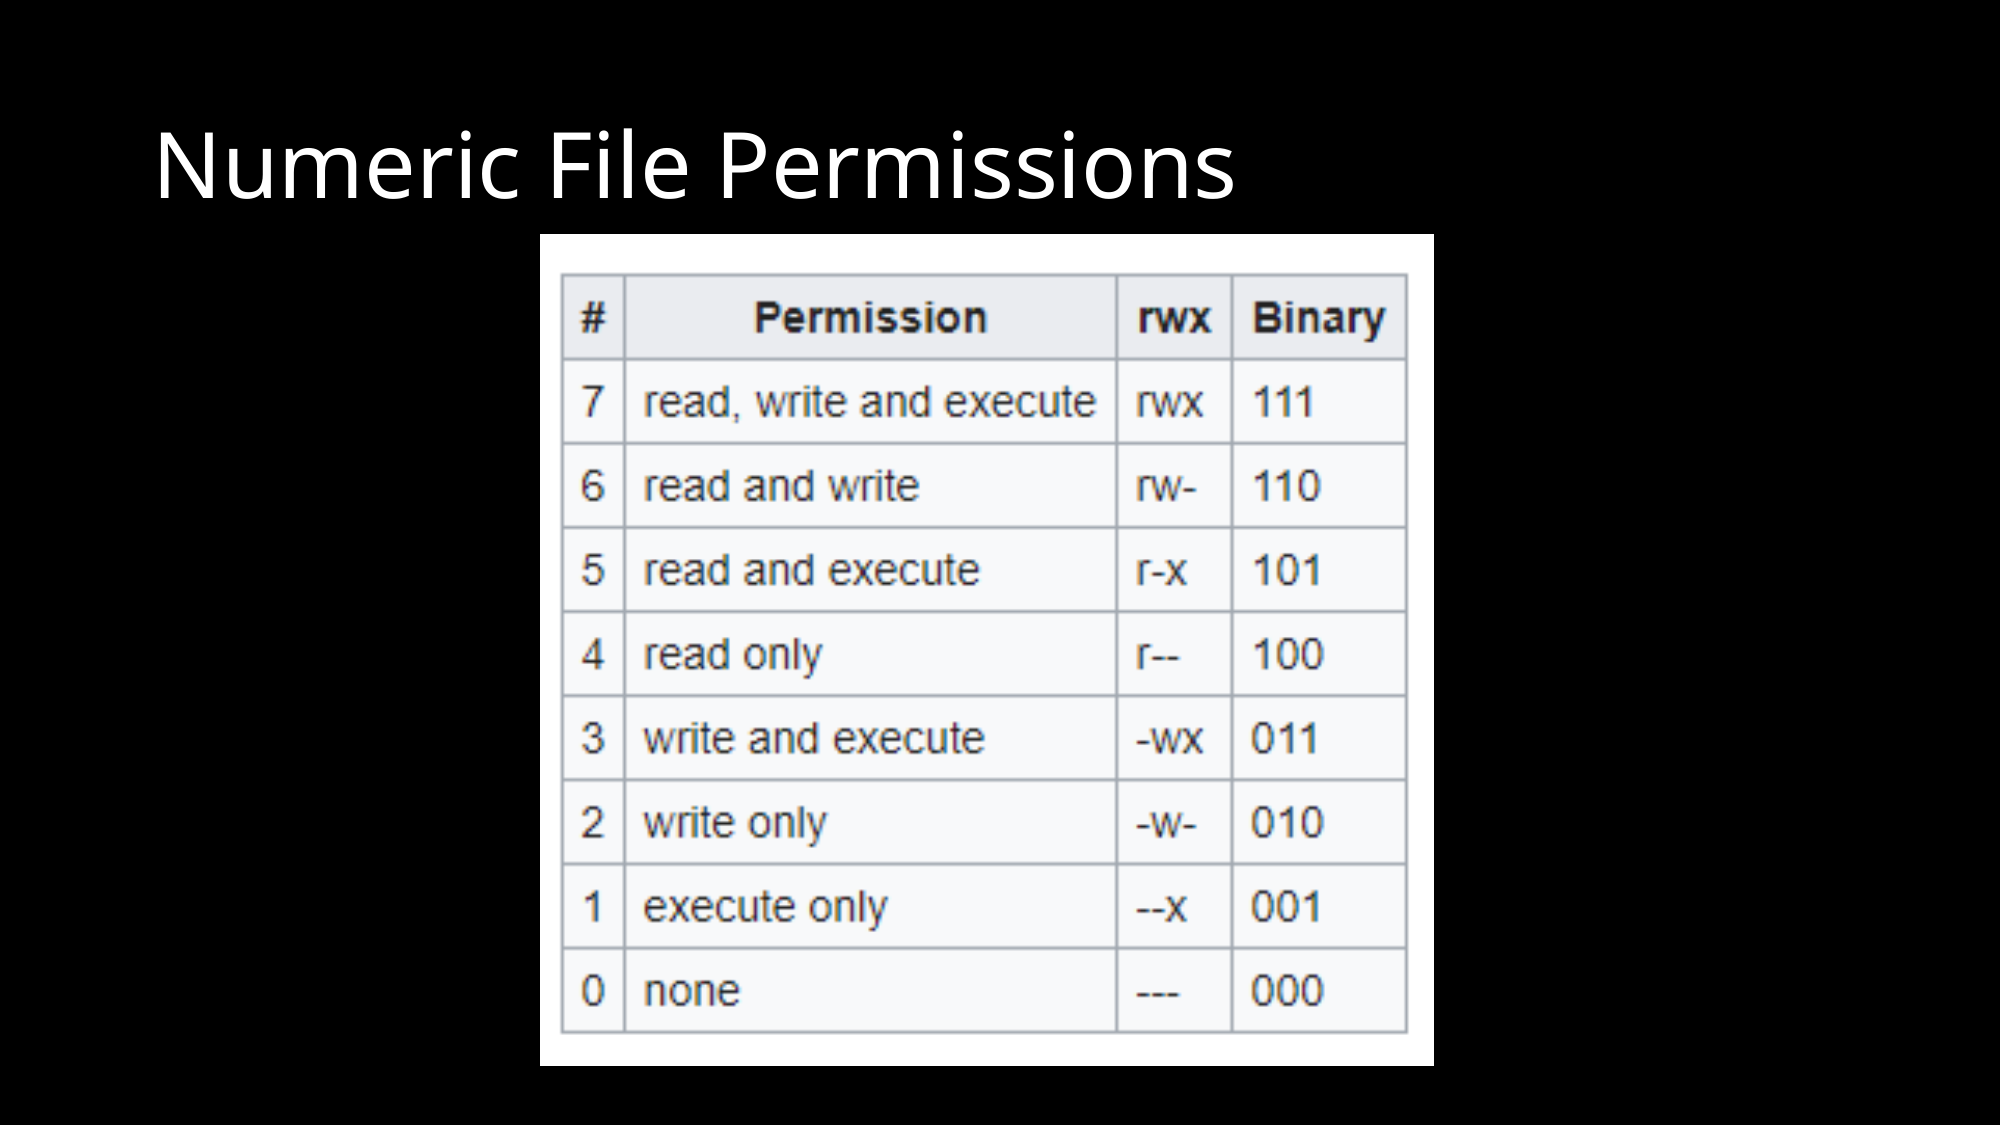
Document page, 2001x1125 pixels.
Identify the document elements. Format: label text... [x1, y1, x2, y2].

title Numeric File Permissions [137, 59, 1863, 278]
picture [540, 234, 1434, 1066]
